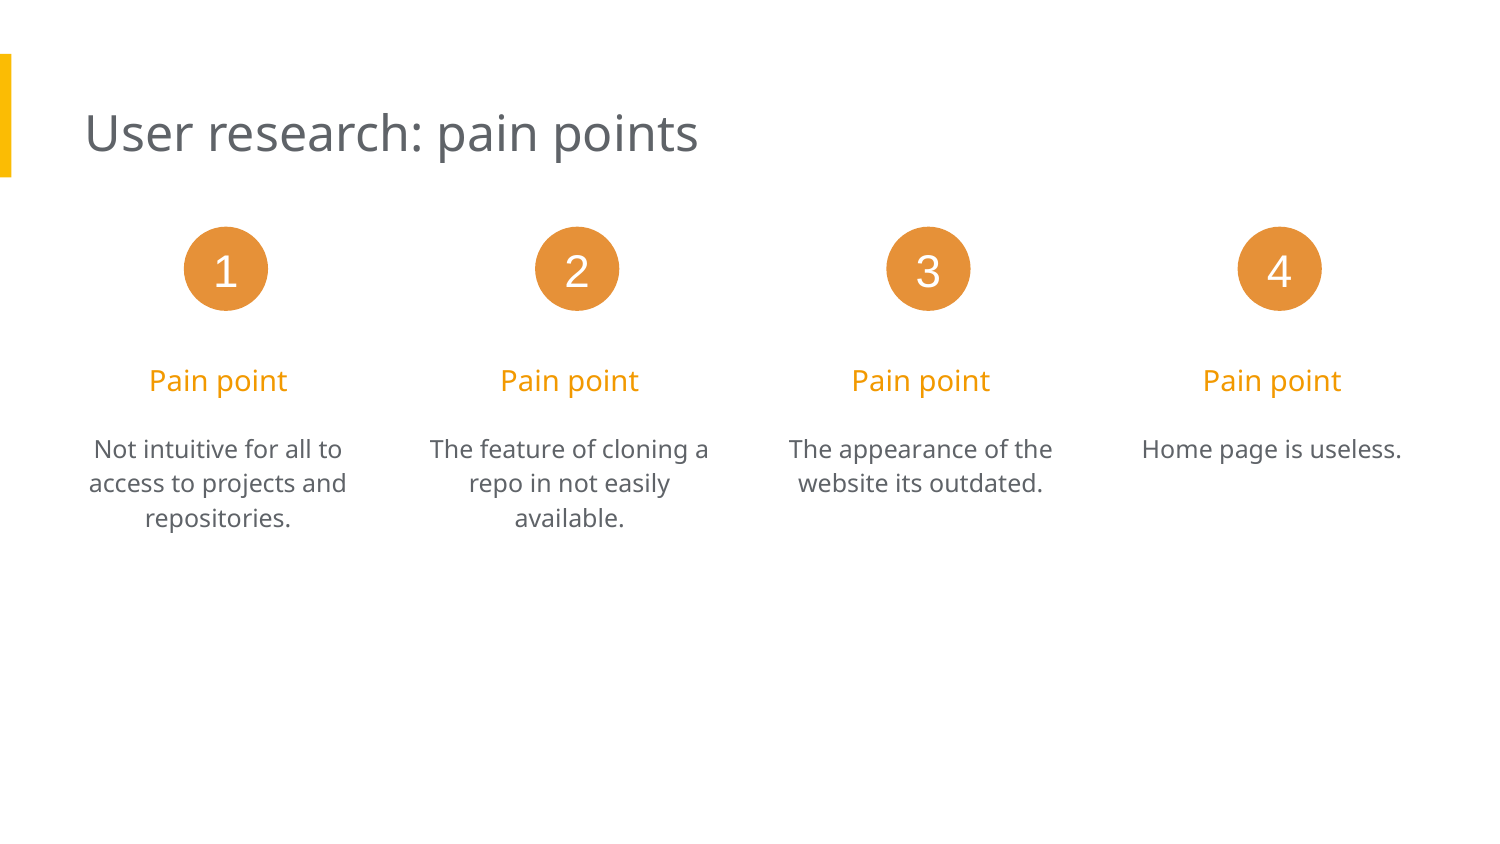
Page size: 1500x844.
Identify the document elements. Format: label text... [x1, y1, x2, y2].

text_box Pain point [1126, 329, 1434, 412]
text_box 2 [535, 226, 620, 311]
text_box 3 [886, 226, 971, 311]
text_box Pain point [423, 329, 731, 412]
text_box Pain point [72, 329, 380, 412]
text_box The appearance of the website its outdated. [774, 413, 1083, 513]
text_box Not intuitive for all to access to projects and repositories. [72, 413, 380, 548]
text_box The feature of cloning a repo in not easily available. [423, 413, 731, 548]
text_box 4 [1237, 226, 1322, 311]
text_box Home page is useless. [1126, 413, 1434, 479]
text_box Pain point [774, 329, 1083, 412]
text_box 1 [183, 226, 269, 311]
text_box User research: pain points [84, 85, 1095, 176]
